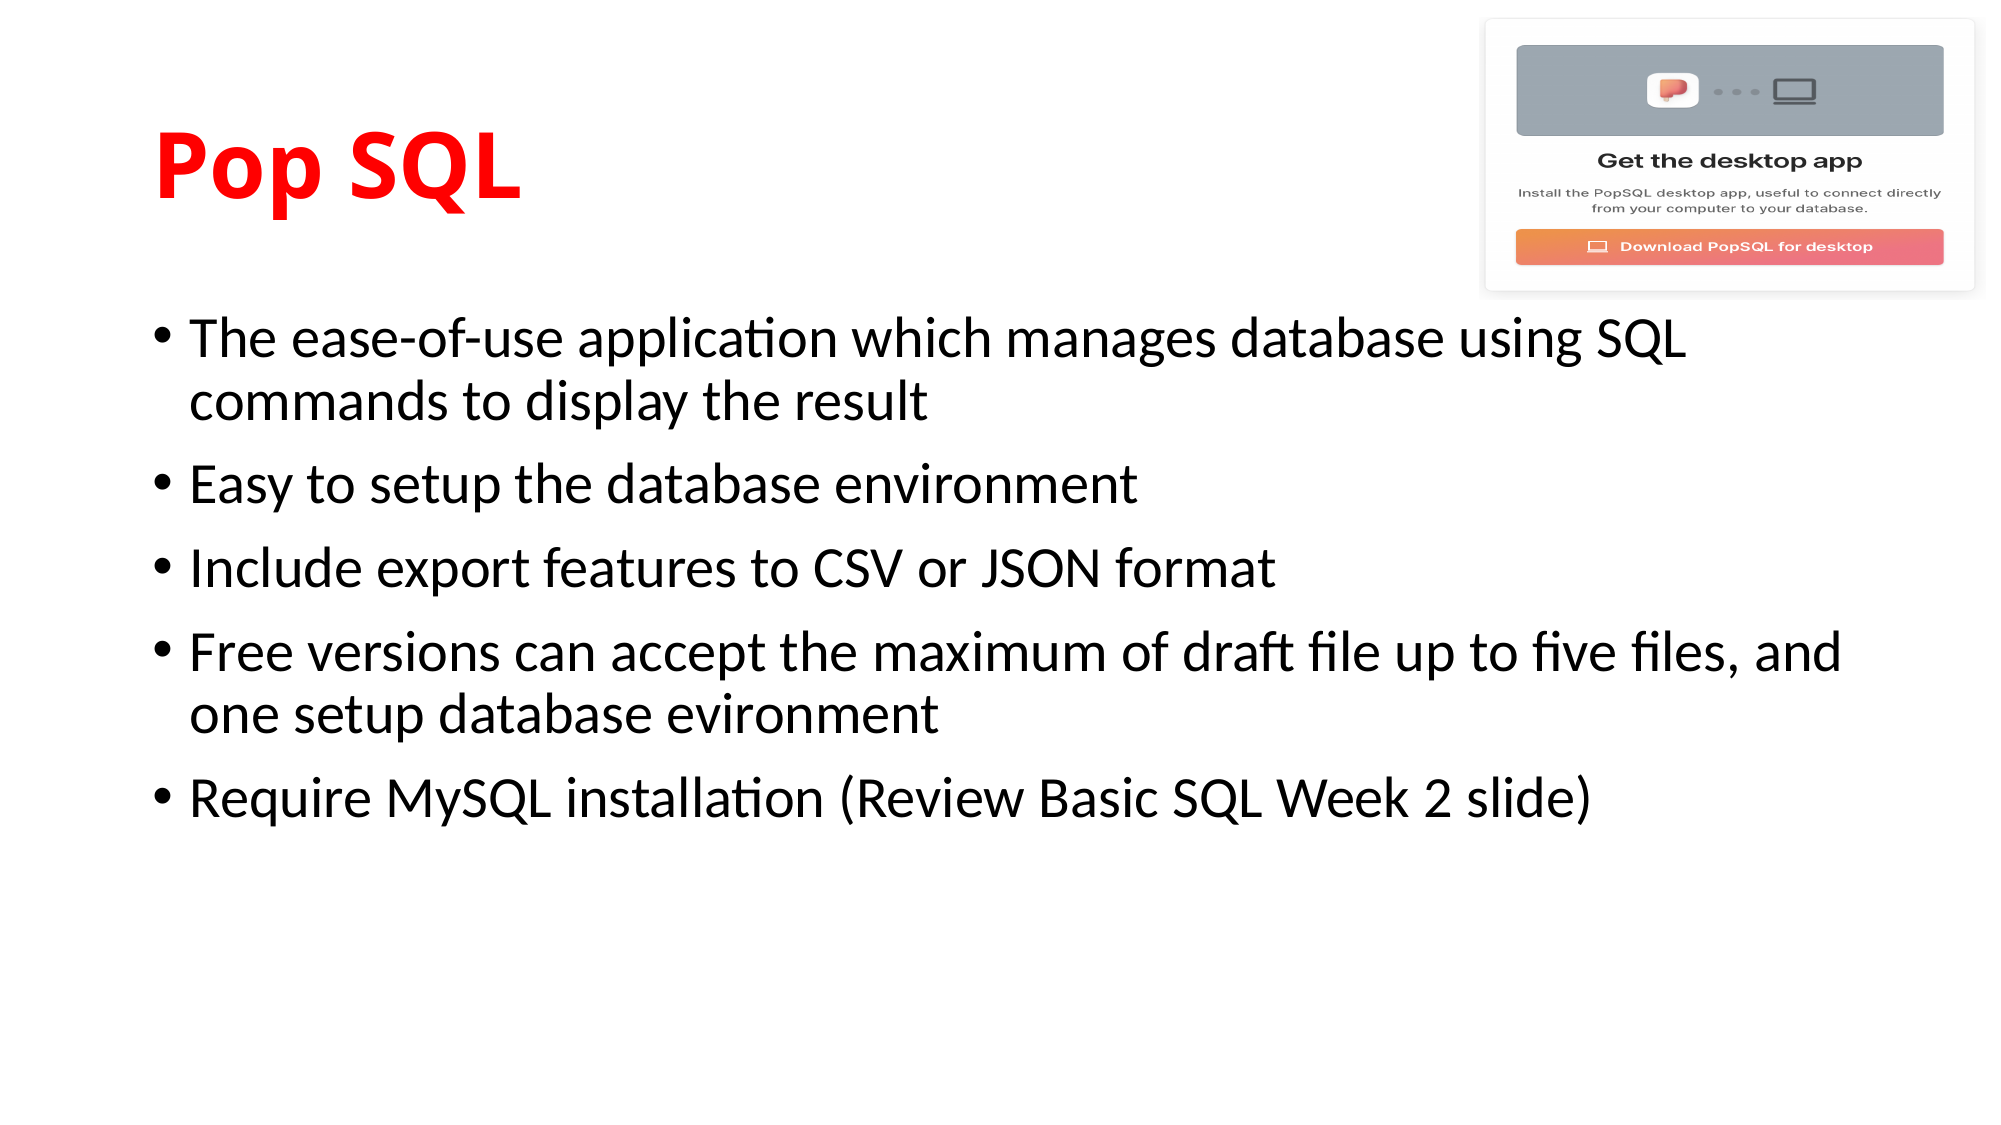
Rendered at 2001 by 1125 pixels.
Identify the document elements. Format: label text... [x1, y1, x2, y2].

picture [1479, 17, 1986, 300]
list The ease-of-use application which manages database using SQL commands to display the result Easy to setup the database environment Include export features to CSV or JSON format Free versions can accept the maximum of draft file up to five files, and one setup database evironment Require MySQL installation (Review Basic SQL Week 2 slide) [137, 299, 1863, 1014]
title Pop SQL [137, 59, 1479, 278]
